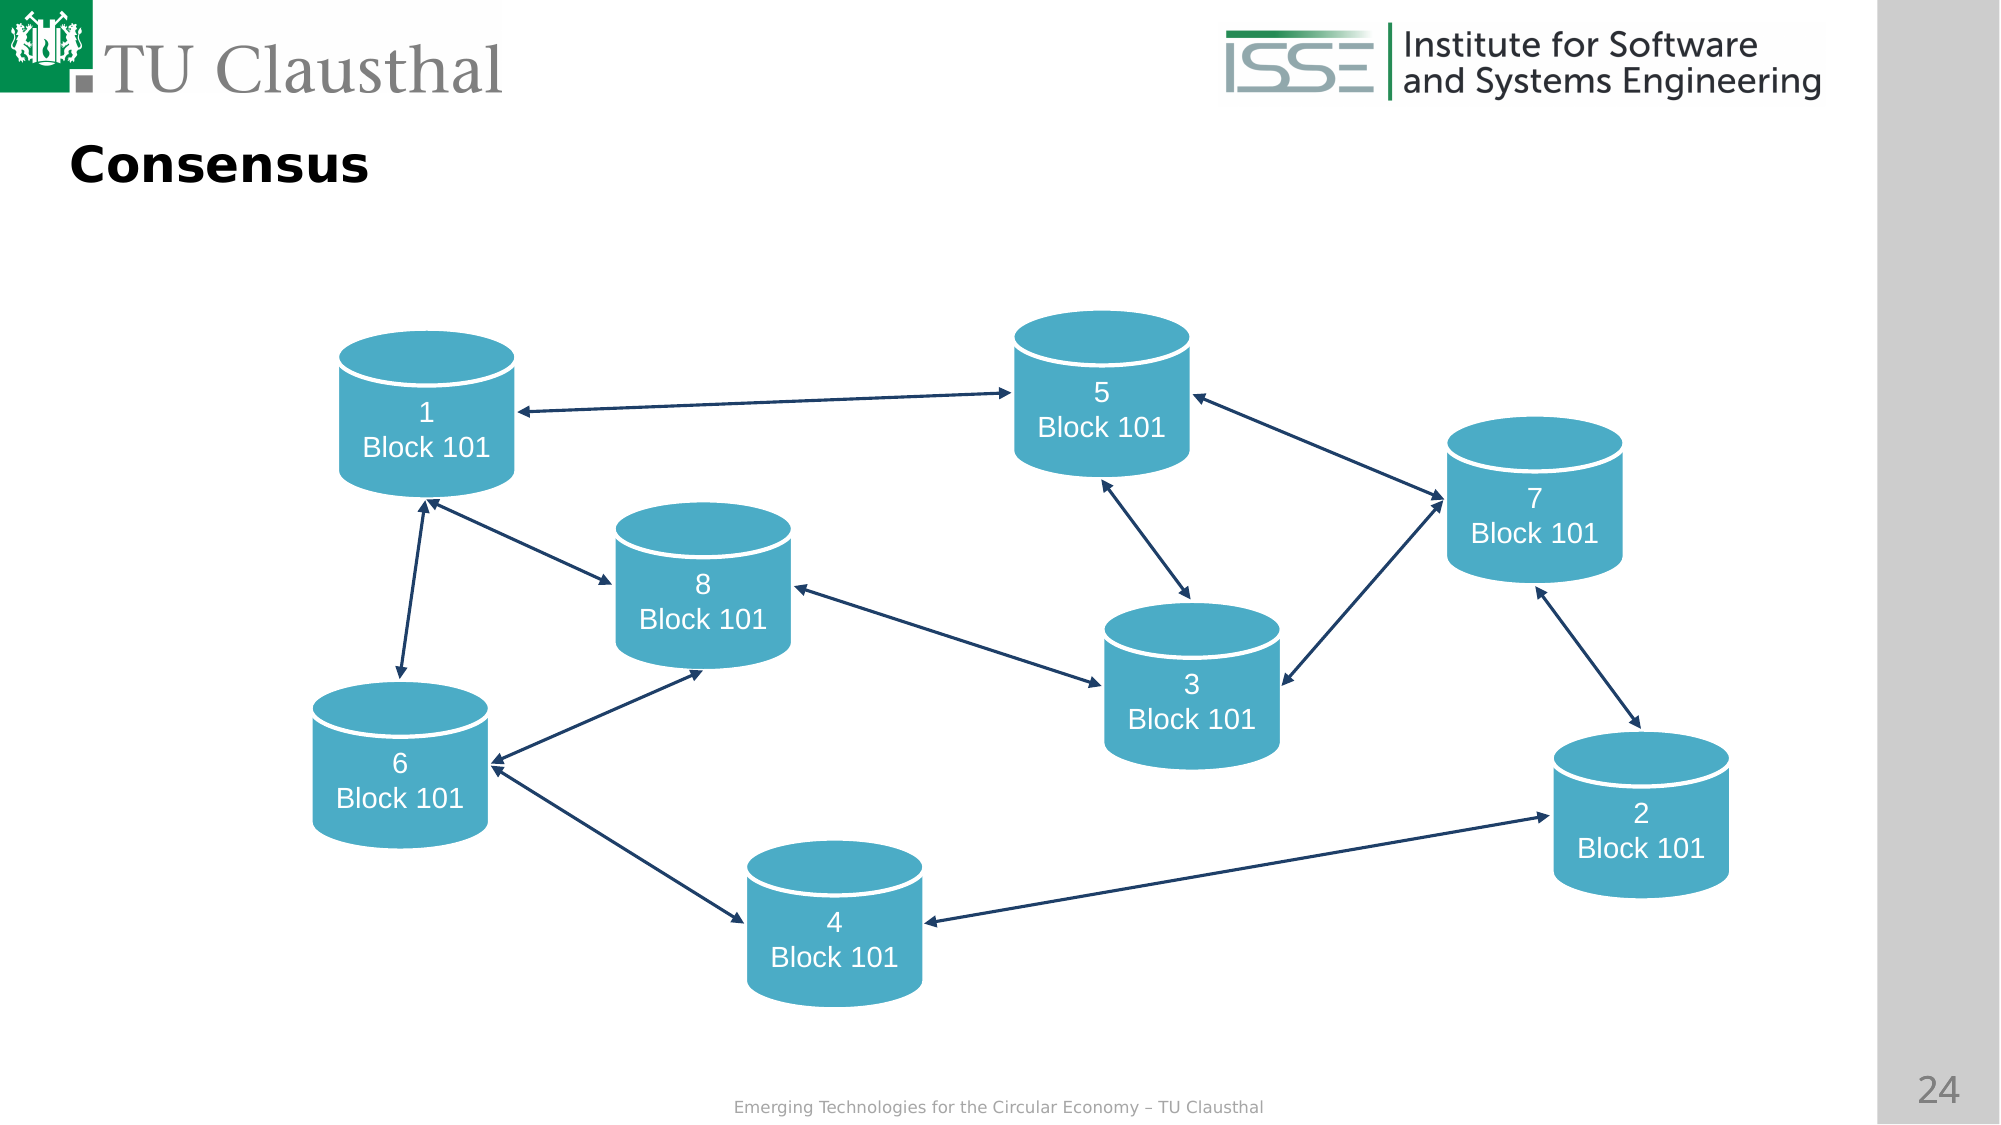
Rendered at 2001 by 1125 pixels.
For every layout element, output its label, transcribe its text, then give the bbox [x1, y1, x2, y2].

text_box 7 Block 101 [1445, 414, 1625, 586]
text_box [517, 386, 1012, 418]
text_box [1535, 586, 1641, 729]
text_box 1 Block 101 [336, 328, 517, 500]
text_box [1192, 393, 1445, 501]
text_box Consensus [54, 125, 1819, 208]
text_box [490, 669, 703, 765]
picture [1218, 22, 1826, 107]
text_box [1101, 479, 1191, 600]
picture [0, 0, 502, 93]
text_box [395, 500, 430, 680]
text_box [426, 499, 612, 586]
text_box 4 Block 101 [744, 838, 925, 1010]
text_box 6 Block 101 [310, 679, 491, 851]
text_box [924, 811, 1550, 928]
text_box 8 Block 101 [613, 500, 794, 672]
text_box 3 Block 101 [1102, 600, 1282, 772]
text_box [793, 584, 1102, 689]
text_box [490, 765, 745, 924]
text_box 5 Block 101 [1012, 308, 1192, 480]
text_box [1281, 500, 1444, 686]
text_box 2 Block 101 [1551, 729, 1732, 901]
